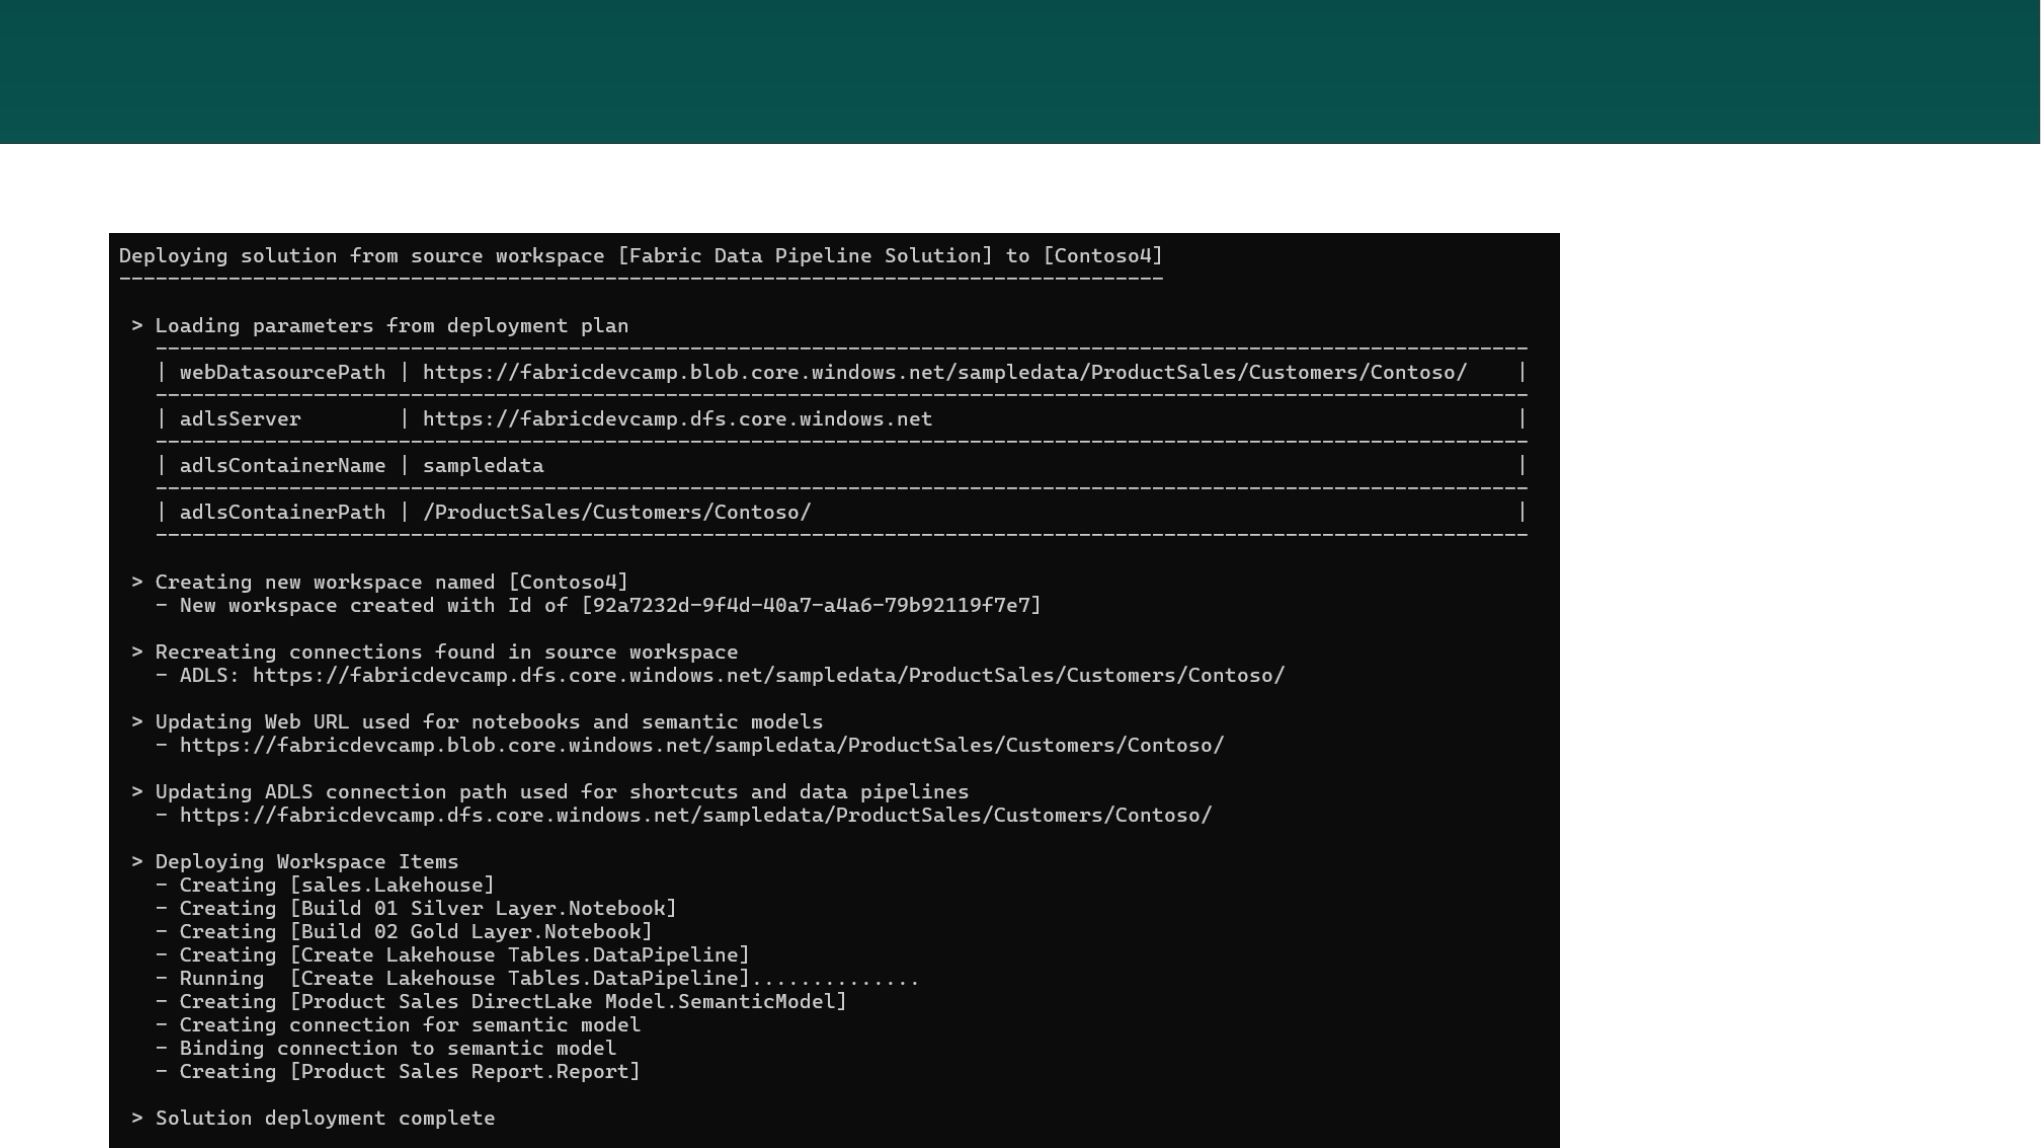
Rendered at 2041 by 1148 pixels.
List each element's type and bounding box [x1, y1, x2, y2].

picture [109, 233, 1560, 1148]
